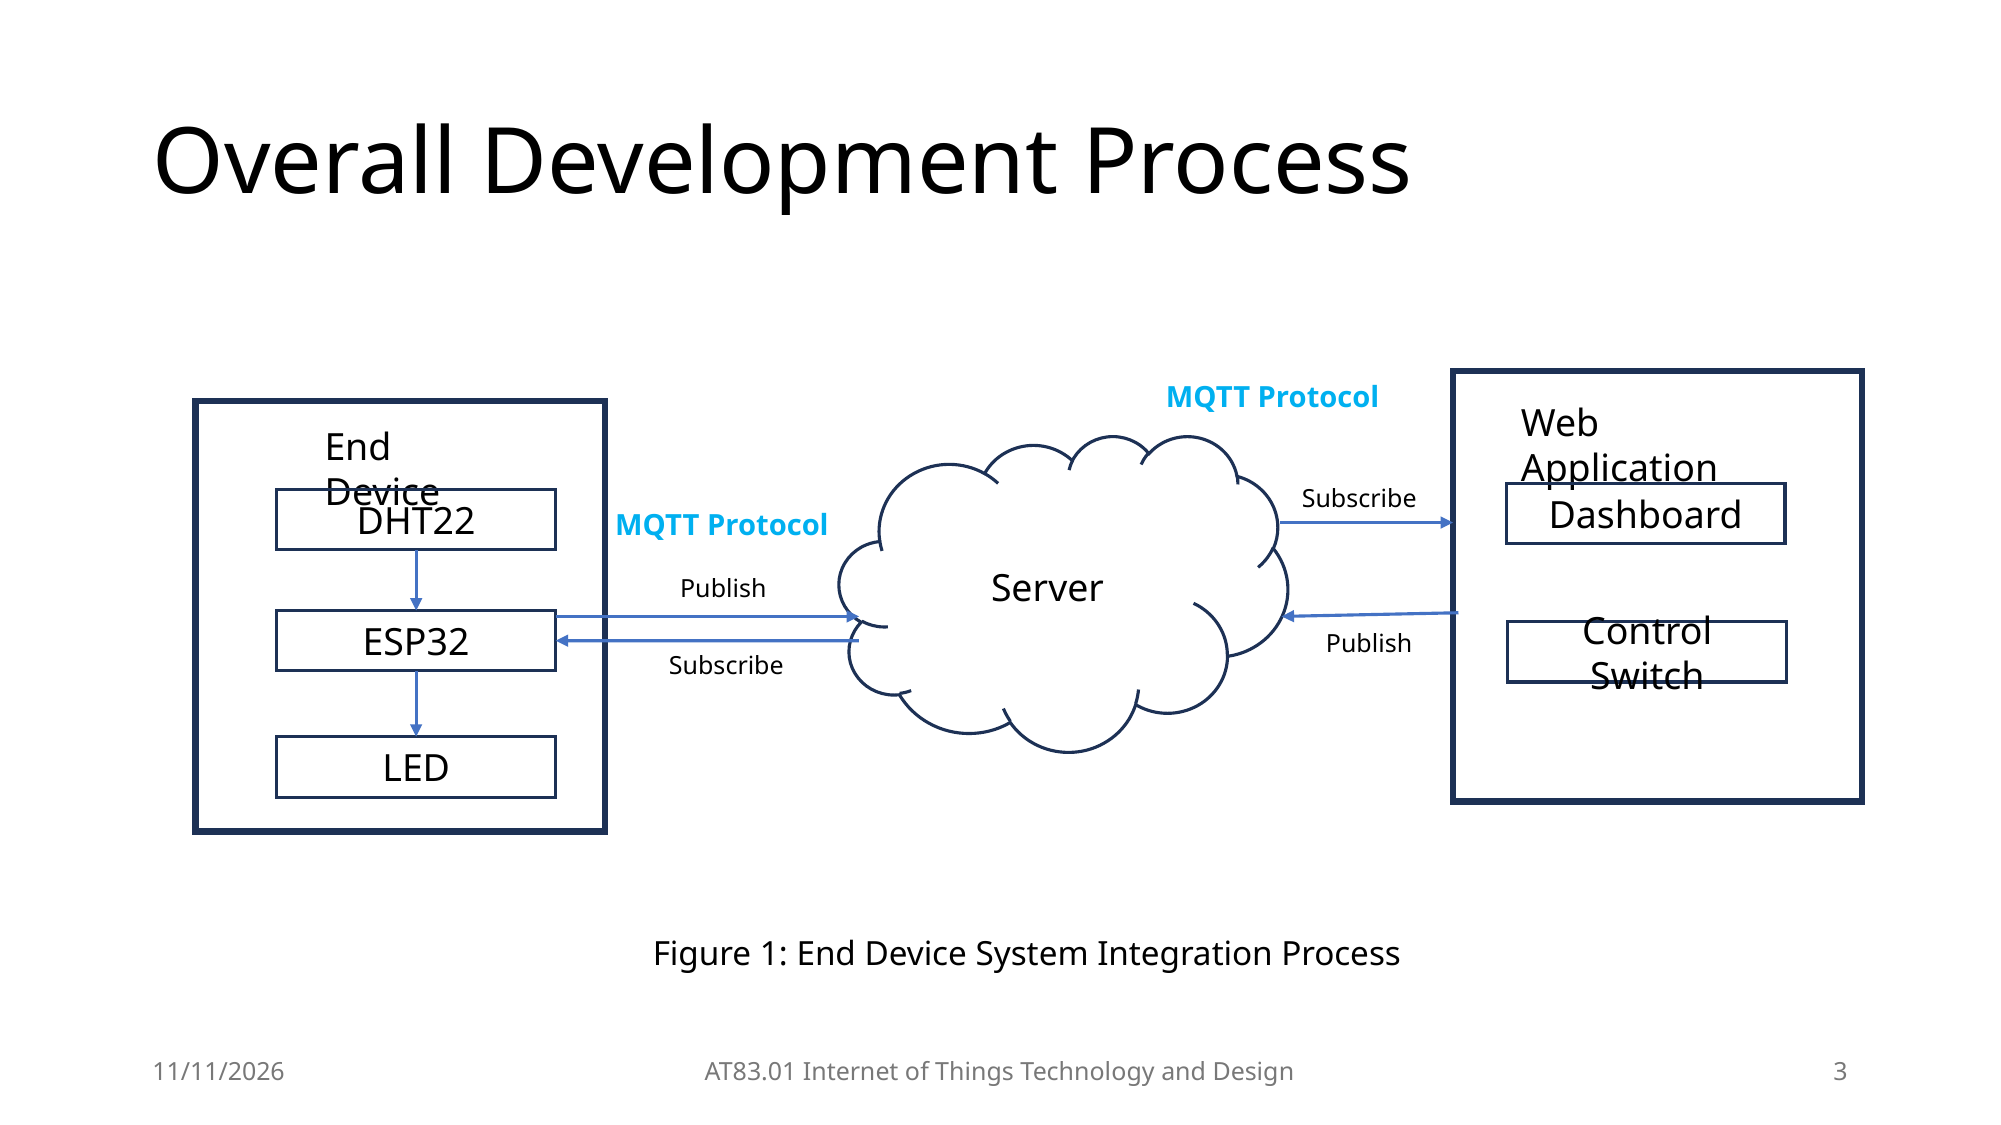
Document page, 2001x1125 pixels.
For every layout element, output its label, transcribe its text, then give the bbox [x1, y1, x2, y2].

text_box DHT22 [275, 488, 557, 551]
text_box Publish [665, 565, 782, 610]
text_box [1451, 370, 1864, 803]
text_box Subscribe [1287, 475, 1446, 521]
text_box [194, 400, 606, 833]
title Overall Development Process [137, 54, 1863, 273]
text_box Web Application [1506, 391, 1817, 497]
text_box MQTT Protocol [600, 499, 844, 549]
text_box LED [275, 735, 557, 799]
text_box Control Switch [1506, 620, 1788, 684]
text_box Subscribe [654, 642, 813, 687]
text_box Server [837, 435, 1290, 754]
text_box Dashboard [1505, 482, 1787, 545]
text_box Publish [1311, 619, 1428, 665]
text_box End Device [309, 415, 523, 488]
footer AT83.01 Internet of Things Technology and Design [662, 1042, 1338, 1103]
slide_number 3 [1412, 1042, 1863, 1103]
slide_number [137, 1042, 588, 1103]
text_box ESP32 [275, 609, 557, 672]
text_box MQTT Protocol [1151, 371, 1395, 421]
text_box Figure 1: End Device System Integration Process [638, 925, 1418, 980]
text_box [1281, 612, 1459, 617]
